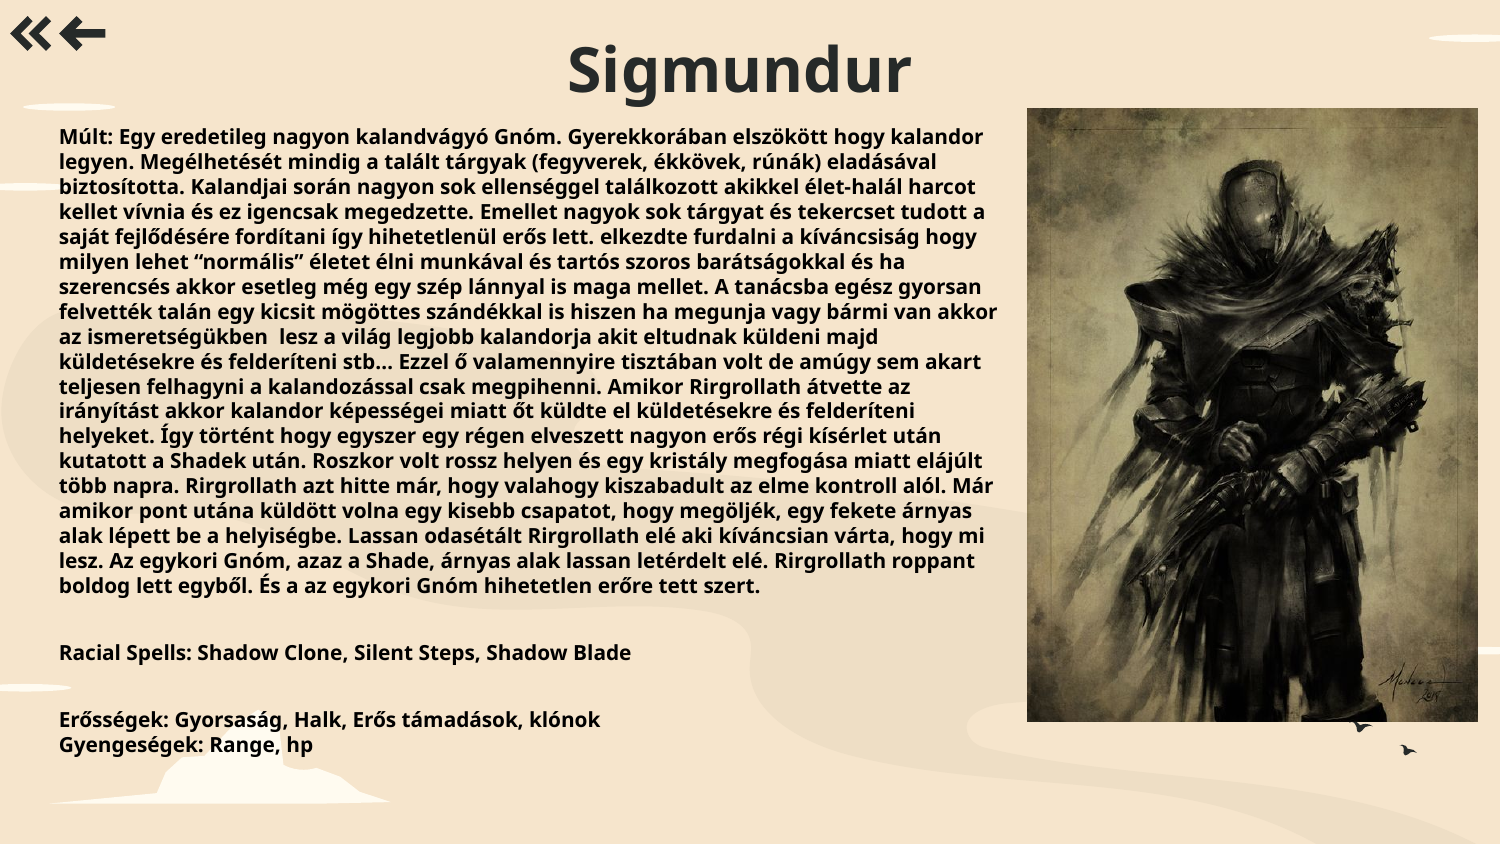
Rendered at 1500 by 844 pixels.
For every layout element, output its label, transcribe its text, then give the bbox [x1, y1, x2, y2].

picture [1027, 108, 1478, 722]
text_box Múlt: Egy eredetileg nagyon kalandvágyó Gnóm. Gyerekkorában elszökött hogy kalandor legyen. Megélhetését mindig a talált tárgyak (fegyverek, ékkövek, rúnák) eladásával biztosította. Kalandjai során nagyon sok ellenséggel találkozott akikkel élet-halál harcot kellet vívnia és ez igencsak megedzette. Emellet nagyok sok tárgyat és tekercset tudott a saját fejlődésére fordítani így hihetetlenül erős lett. elkezdte furdalni a kíváncsiság hogy milyen lehet “normális” életet élni munkával és tartós szoros barátságokkal és ha szerencsés akkor esetleg még egy szép lánnyal is maga mellet. A tanácsba egész gyorsan felvették talán egy kicsit mögöttes szándékkal is hiszen ha megunja vagy bármi van akkor az ismeretségükben lesz a világ legjobb kalandorja akit eltudnak küldeni majd küldetésekre és felderíteni stb… Ezzel ő valamennyire tisztában volt de amúgy sem akart teljesen felhagyni a kalandozással csak megpihenni. Amikor Rirgrollath átvette az irányítást akkor kalandor képességei miatt őt küldte el küldetésekre és felderíteni helyeket. Így történt hogy egyszer egy régen elveszett nagyon erős régi kísérlet után kutatott a Shadek után. Roszkor volt rossz helyen és egy kristály megfogása miatt elájúlt több napra. Rirgrollath azt hitte már, hogy valahogy kiszabadult az elme kontroll alól. Már amikor pont utána küldött volna egy kisebb csapatot, hogy megöljék, egy fekete árnyas alak lépett be a helyiségbe. Lassan odasétált Rirgrollath elé aki kíváncsian várta, hogy mi lesz. Az egykori Gnóm, azaz a Shade, árnyas alak lassan letérdelt elé. Rirgrollath roppant boldog lett egyből. És a az egykori Gnóm hihetetlen erőre tett szert. Racial Spells: Shadow Clone, Silent Steps, Shadow Blade Erősségek: Gyorsaság, Halk, Erős támadások, klónok Gyengeségek: Range, hp [43, 108, 1025, 711]
title Sigmundur [108, 14, 1372, 108]
